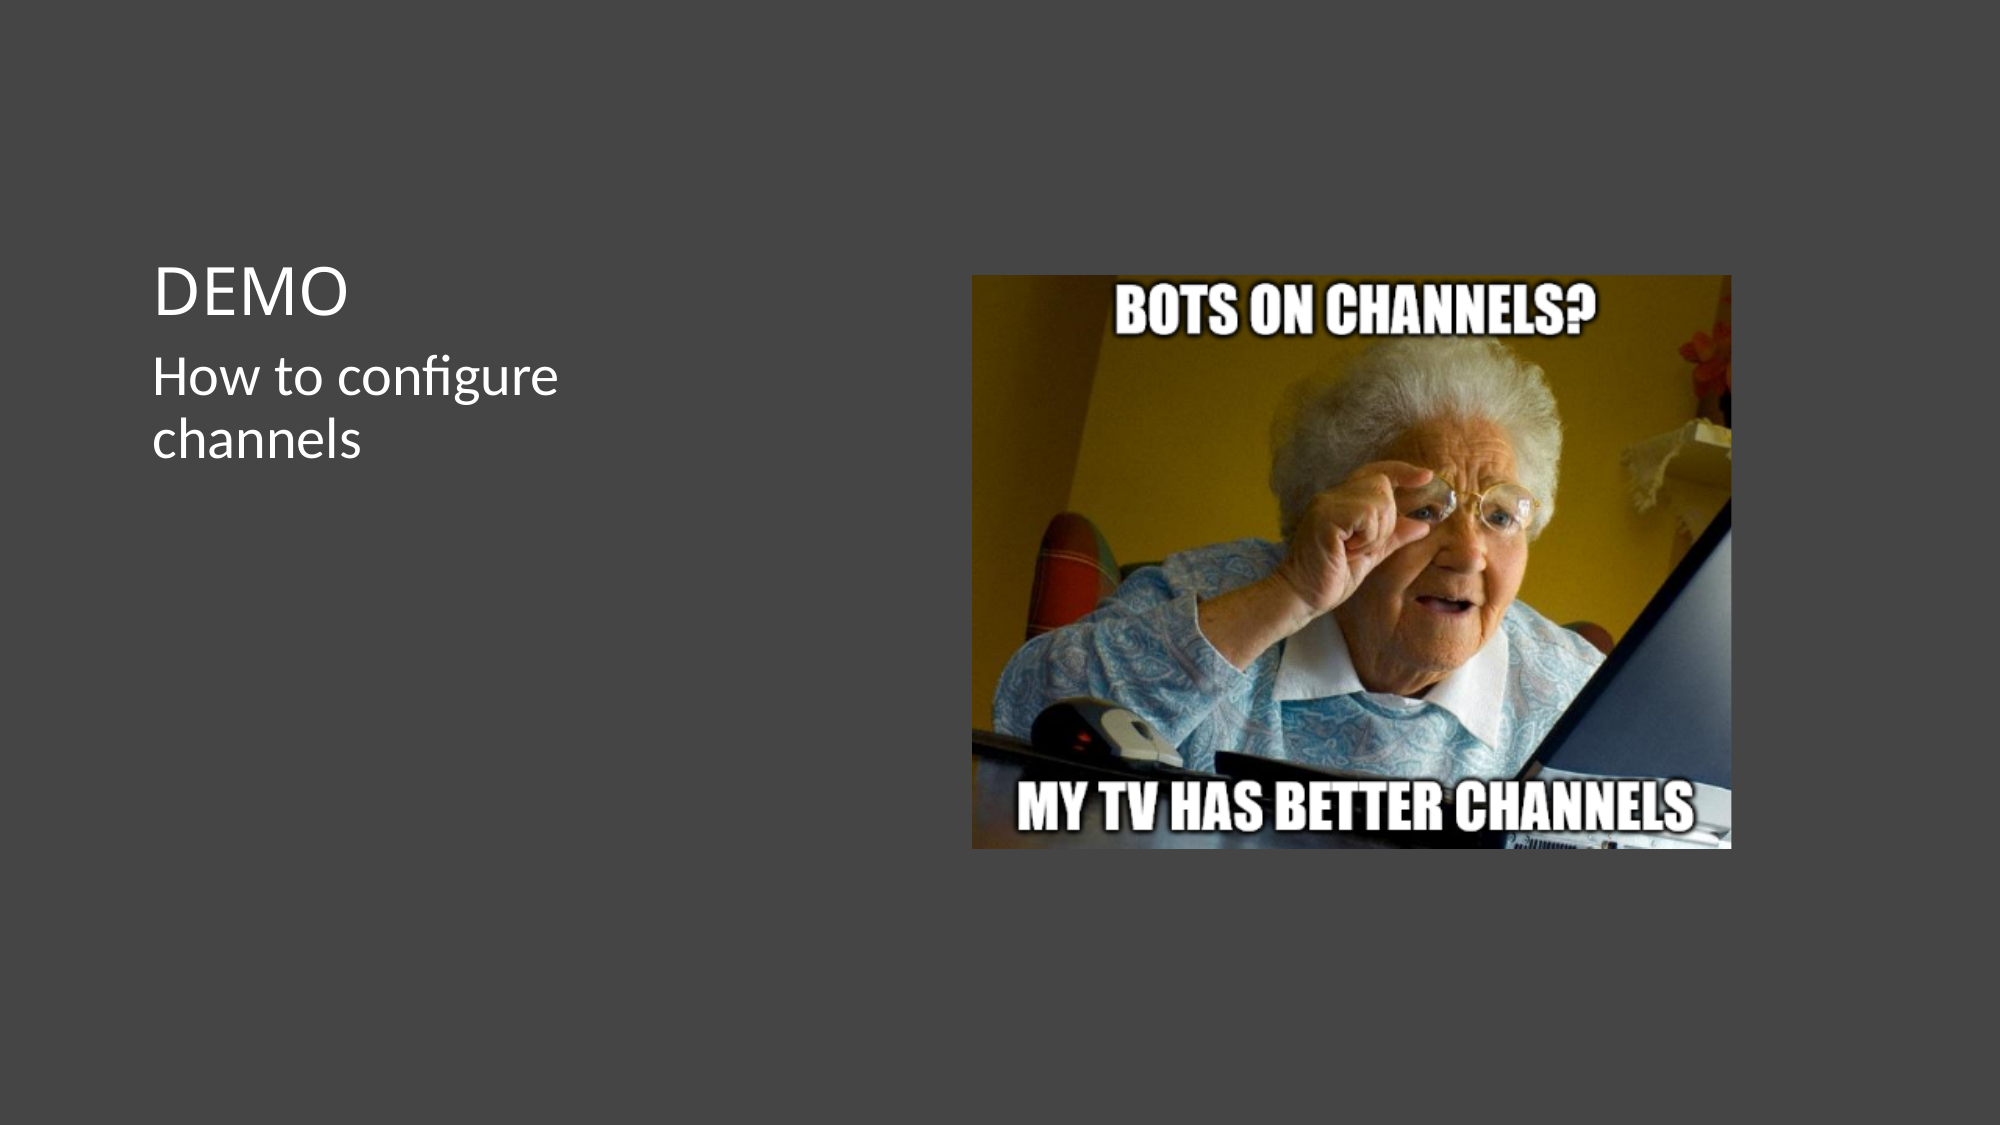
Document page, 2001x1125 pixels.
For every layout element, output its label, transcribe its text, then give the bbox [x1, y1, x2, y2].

list How to configure channels [137, 337, 783, 963]
title DEMO [137, 75, 783, 337]
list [972, 274, 1732, 849]
